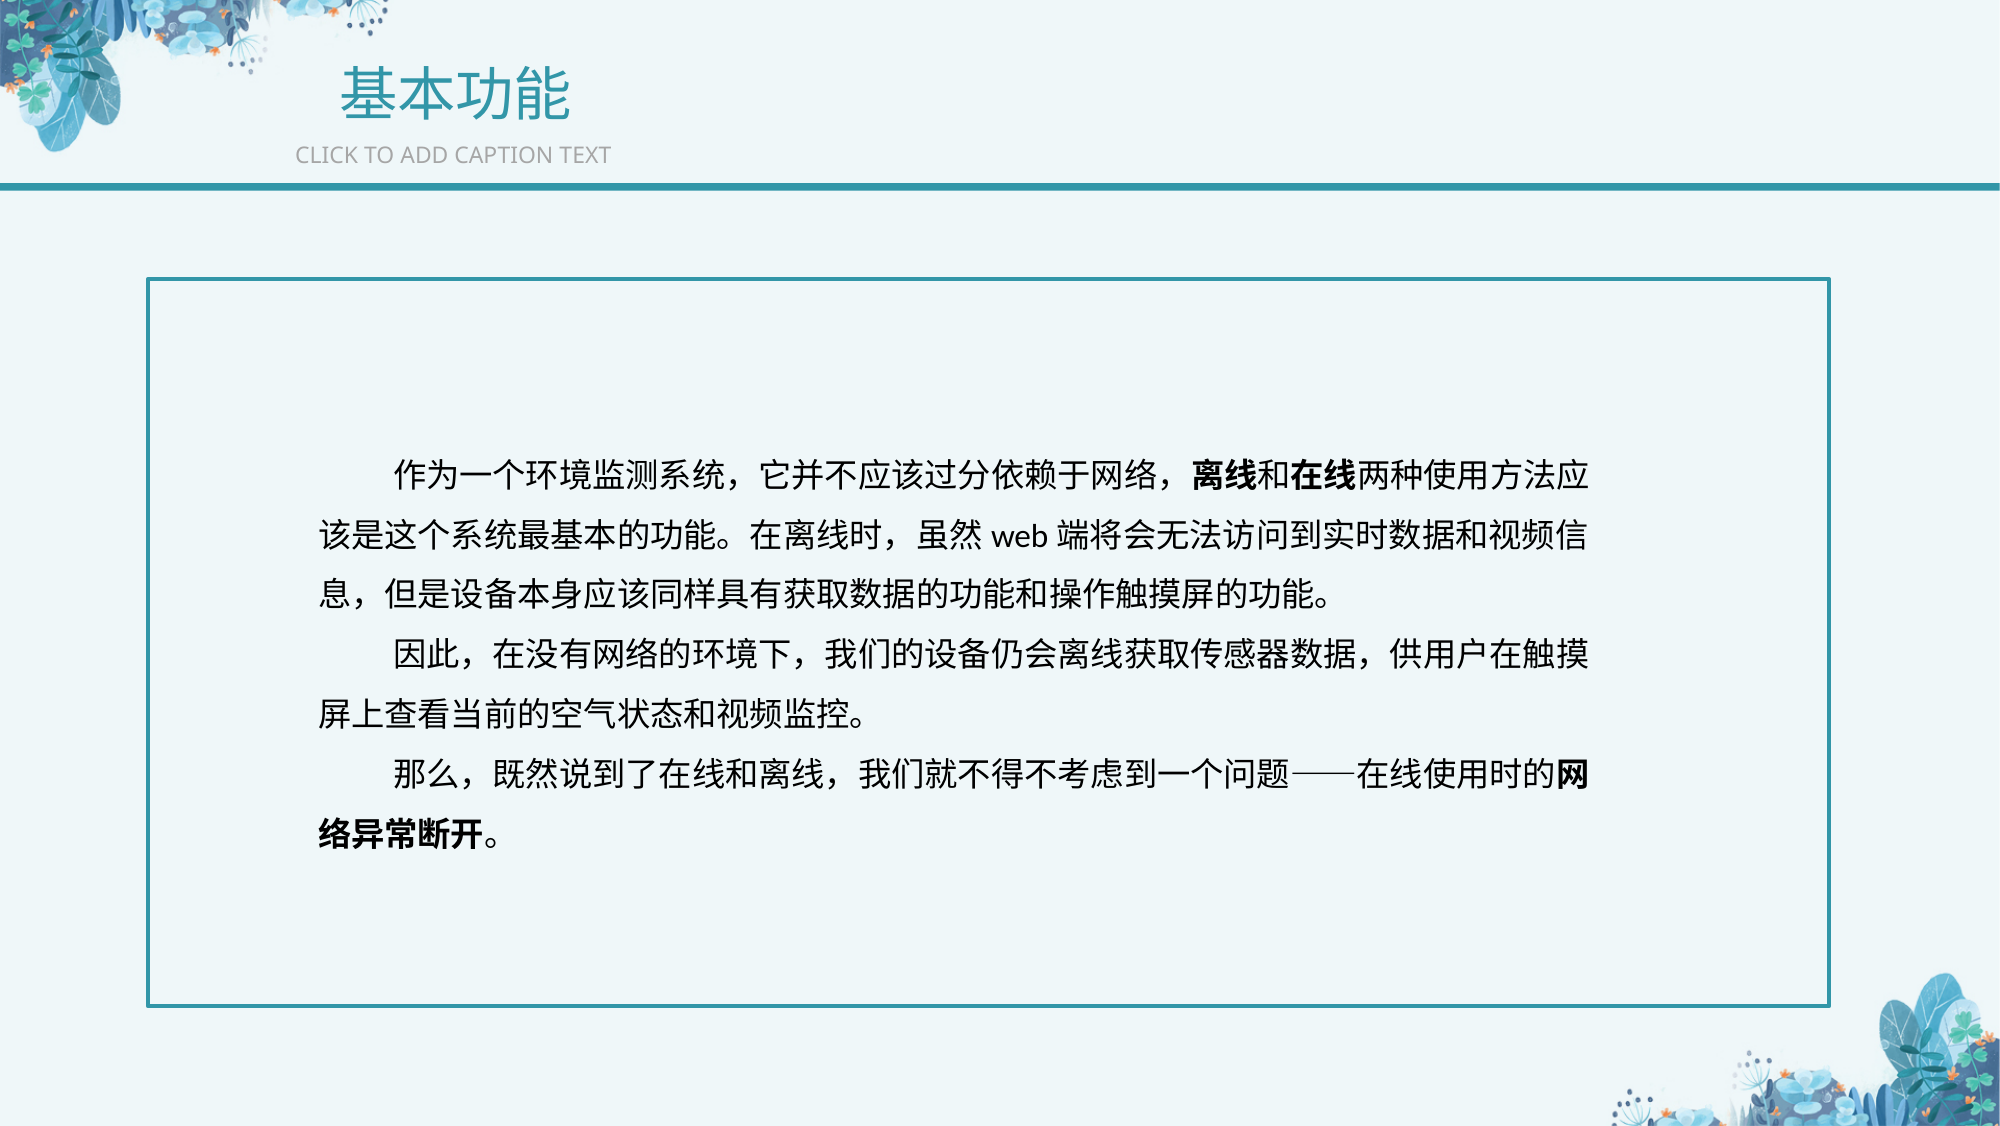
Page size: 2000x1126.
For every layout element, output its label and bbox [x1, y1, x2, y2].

text_box [147, 278, 1830, 1007]
picture [0, 0, 2000, 56]
text_box [0, 56, 2000, 191]
picture [0, 191, 2000, 1126]
